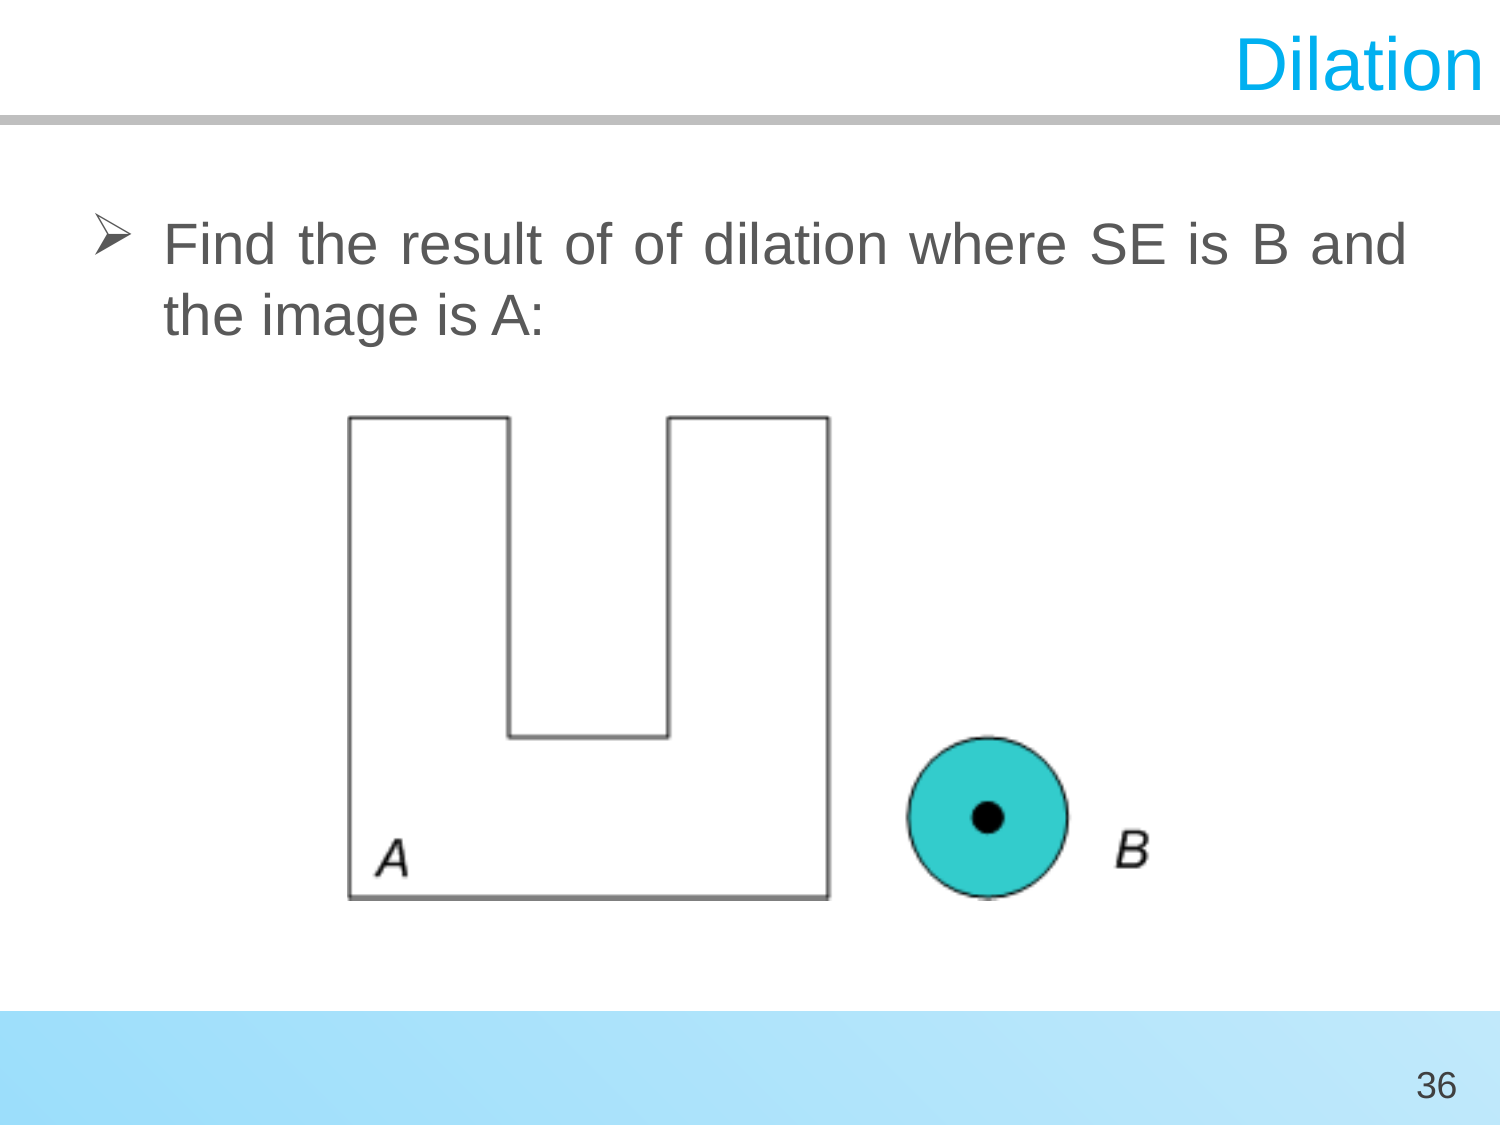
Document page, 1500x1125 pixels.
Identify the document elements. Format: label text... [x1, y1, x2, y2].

list Find the result of of dilation where SE is B and the image is A: [75, 199, 1425, 1012]
picture [347, 415, 1153, 901]
title Dilation [0, 0, 1500, 122]
